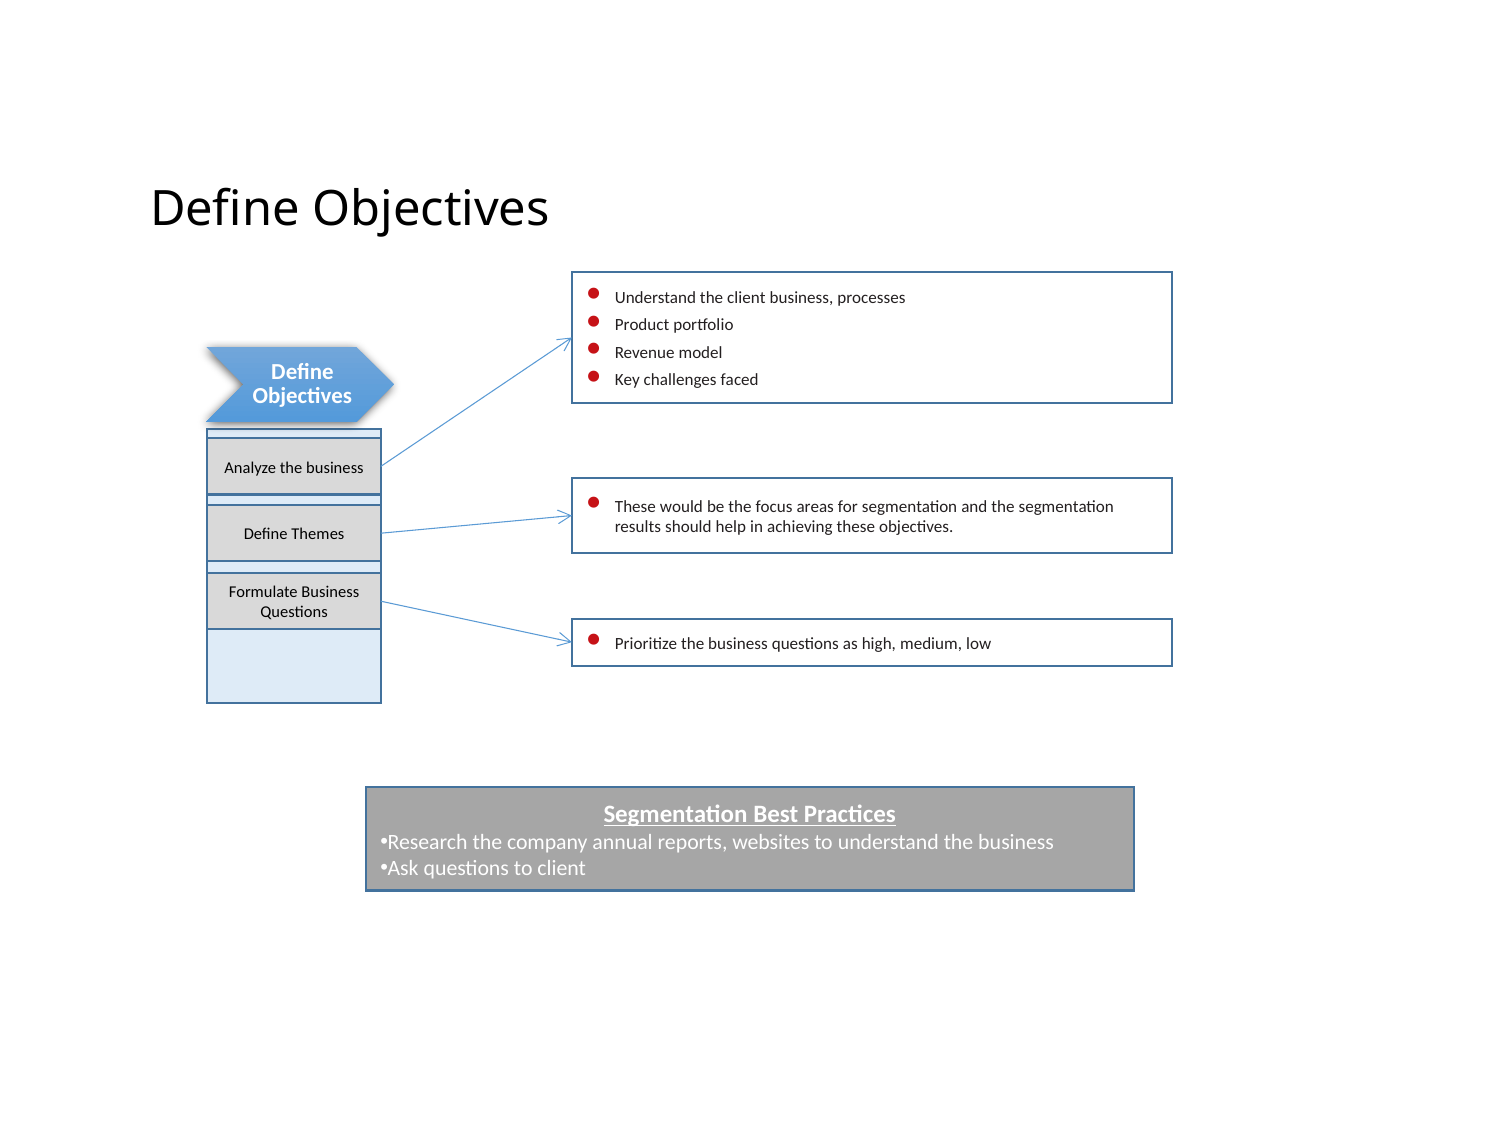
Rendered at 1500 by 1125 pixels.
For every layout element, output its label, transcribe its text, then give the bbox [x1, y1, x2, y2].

text_box Define Themes [206, 504, 382, 562]
text_box [206, 432, 380, 437]
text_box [380, 515, 572, 534]
text_box [206, 630, 382, 704]
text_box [380, 601, 572, 643]
text_box Understand the client business, processes Product portfolio Revenue model Key challenges faced [571, 271, 1173, 404]
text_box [380, 337, 572, 467]
text_box Analyze the business [206, 437, 382, 496]
text_box Prioritize the business questions as high, medium, low [571, 618, 1173, 667]
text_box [206, 337, 380, 432]
text_box Formulate Business Questions [206, 572, 382, 630]
title Define Objectives [135, 175, 1373, 244]
text_box [206, 562, 382, 572]
text_box Segmentation Best Practices Research the company annual reports, websites to understand the business Ask questions to client [365, 786, 1135, 892]
text_box These would be the focus areas for segmentation and the segmentation results should help in achieving these objectives. [571, 477, 1173, 554]
text_box [206, 496, 382, 504]
